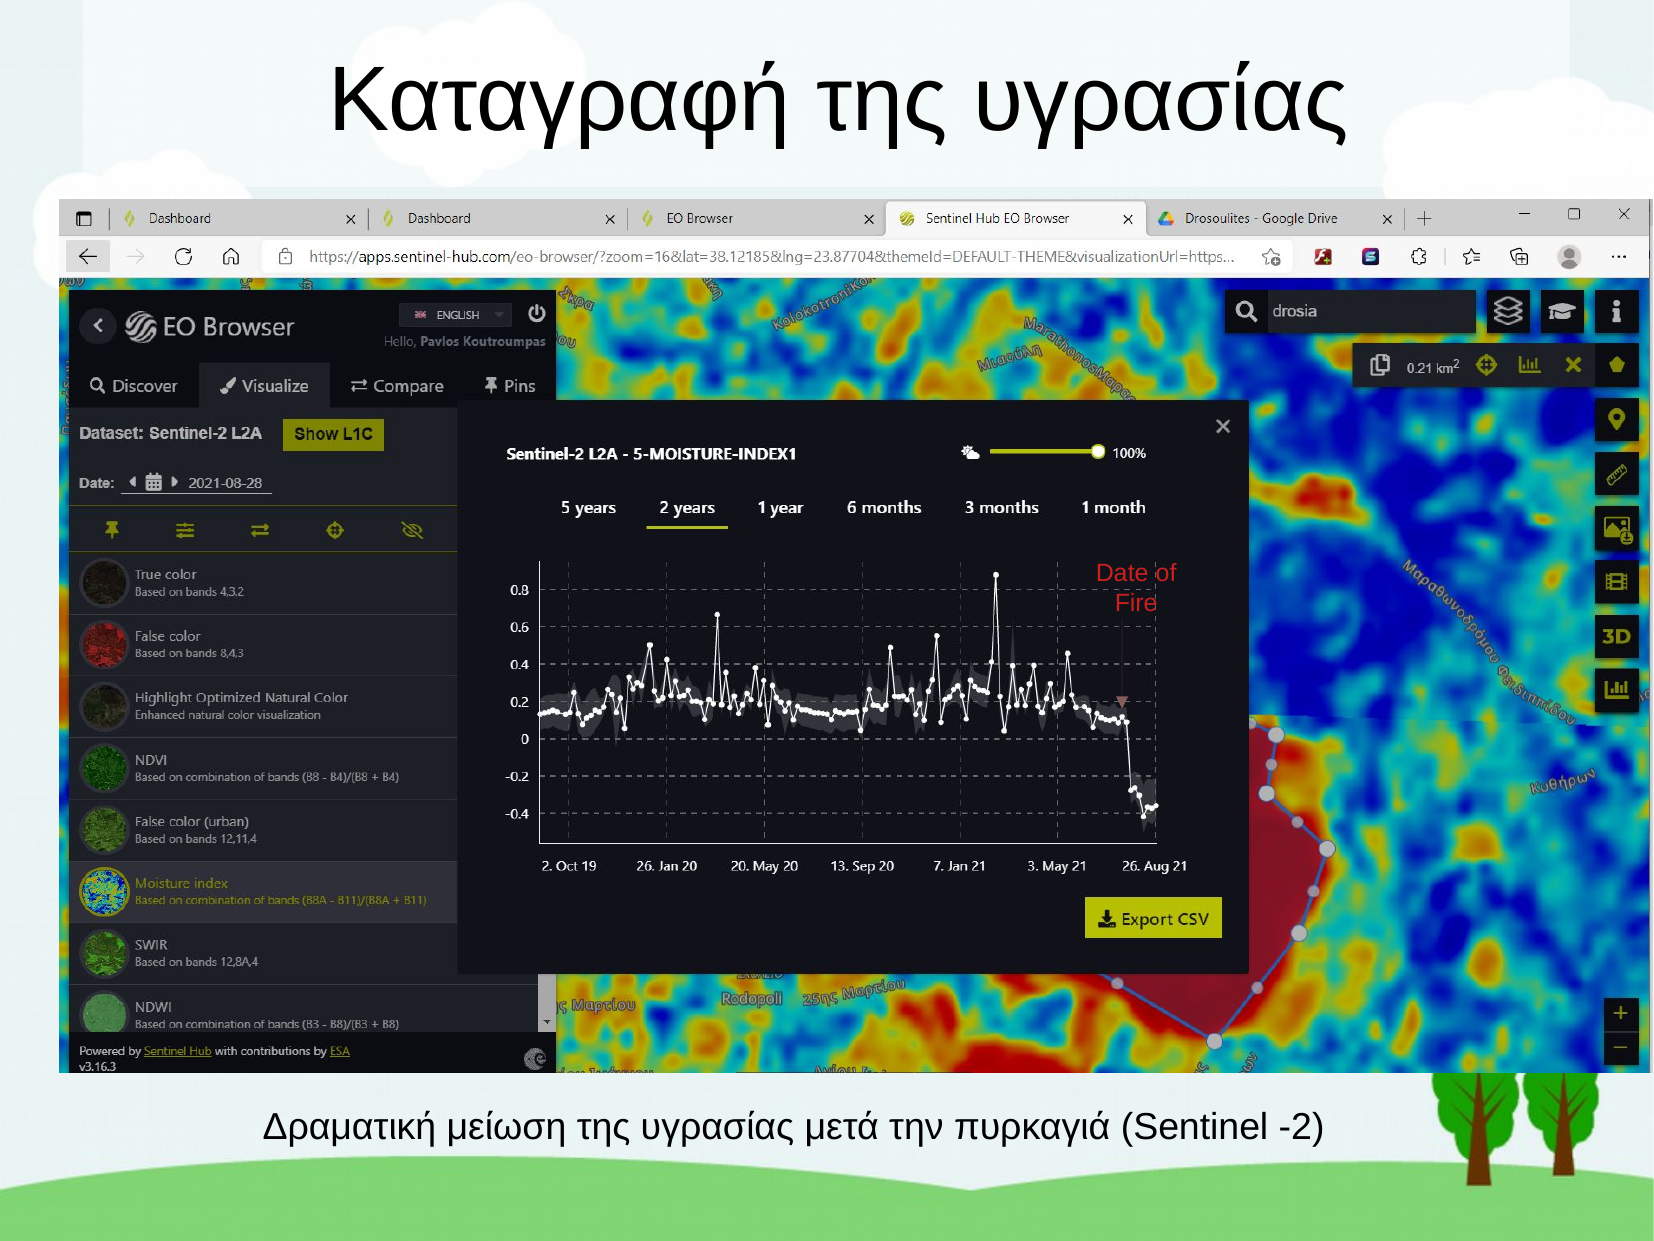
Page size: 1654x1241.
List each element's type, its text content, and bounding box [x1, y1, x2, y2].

text_box Δραματική μείωση της υγρασίας μετά την πυρκαγιά (Sentinel -2) [174, 1094, 1414, 1151]
text_box Καταγραφή της υγρασίας [82, 0, 1570, 188]
picture [0, 0, 1654, 1241]
